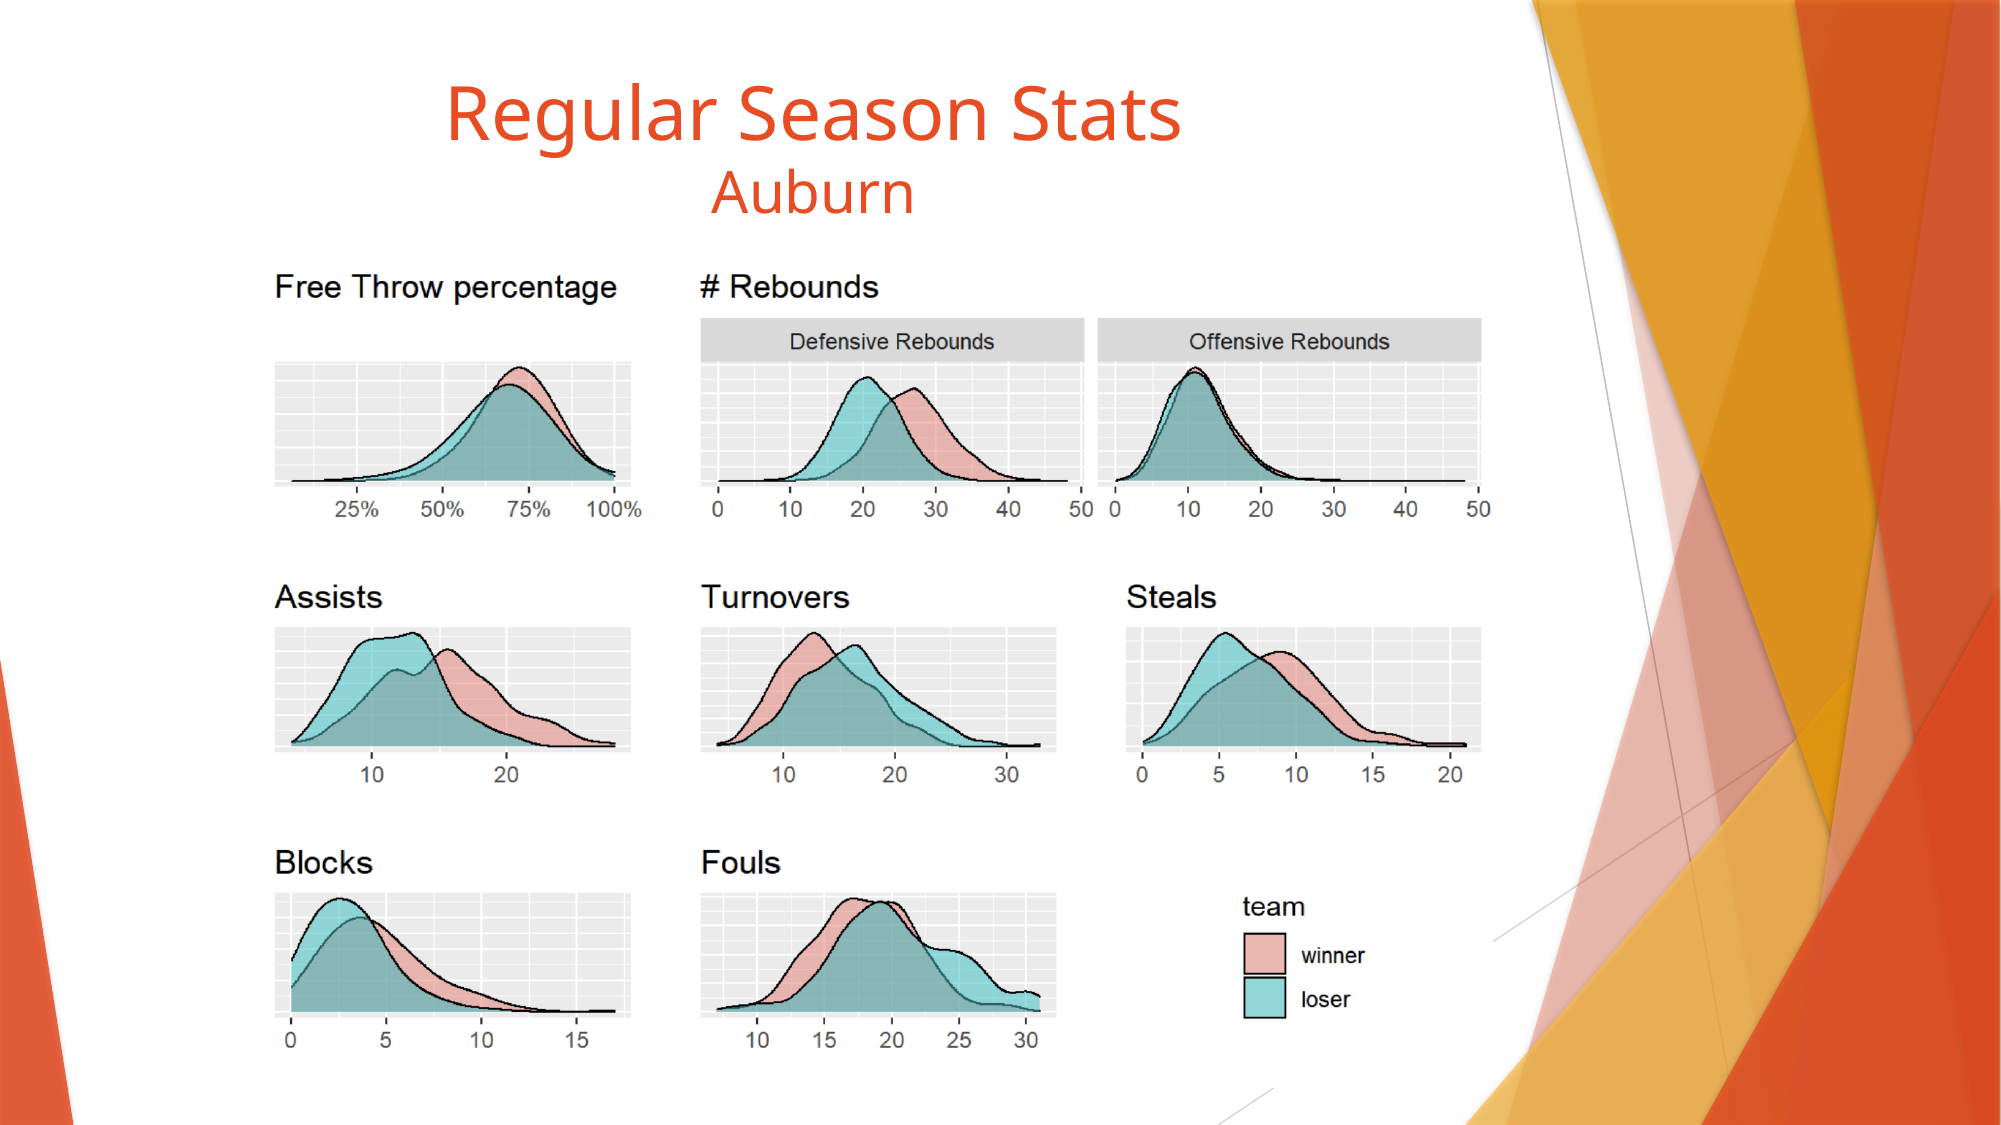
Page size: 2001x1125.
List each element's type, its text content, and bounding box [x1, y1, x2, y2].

title Regular Season Stats Auburn [109, 57, 1520, 275]
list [253, 252, 1494, 1089]
